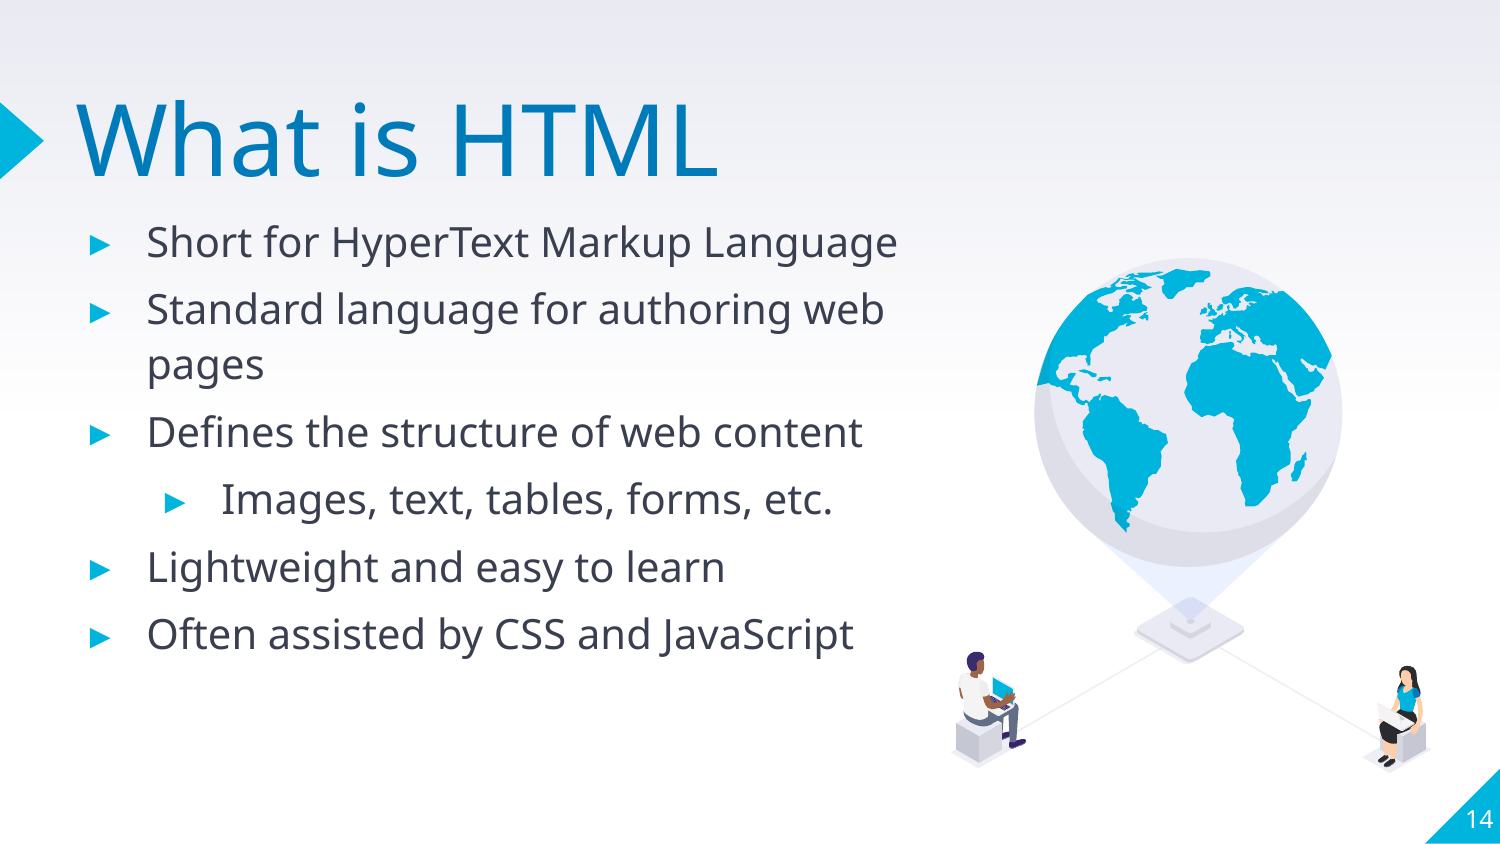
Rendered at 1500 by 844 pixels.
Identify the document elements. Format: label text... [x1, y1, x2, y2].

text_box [950, 257, 1432, 774]
list Short for HyperText Markup Language Standard language for authoring web pages Defines the structure of web content Images, text, tables, forms, etc. Lightweight and easy to learn Often assisted by CSS and JavaScript [71, 210, 997, 644]
title What is HTML [75, 99, 1001, 256]
slide_number 14 [1418, 760, 1494, 838]
